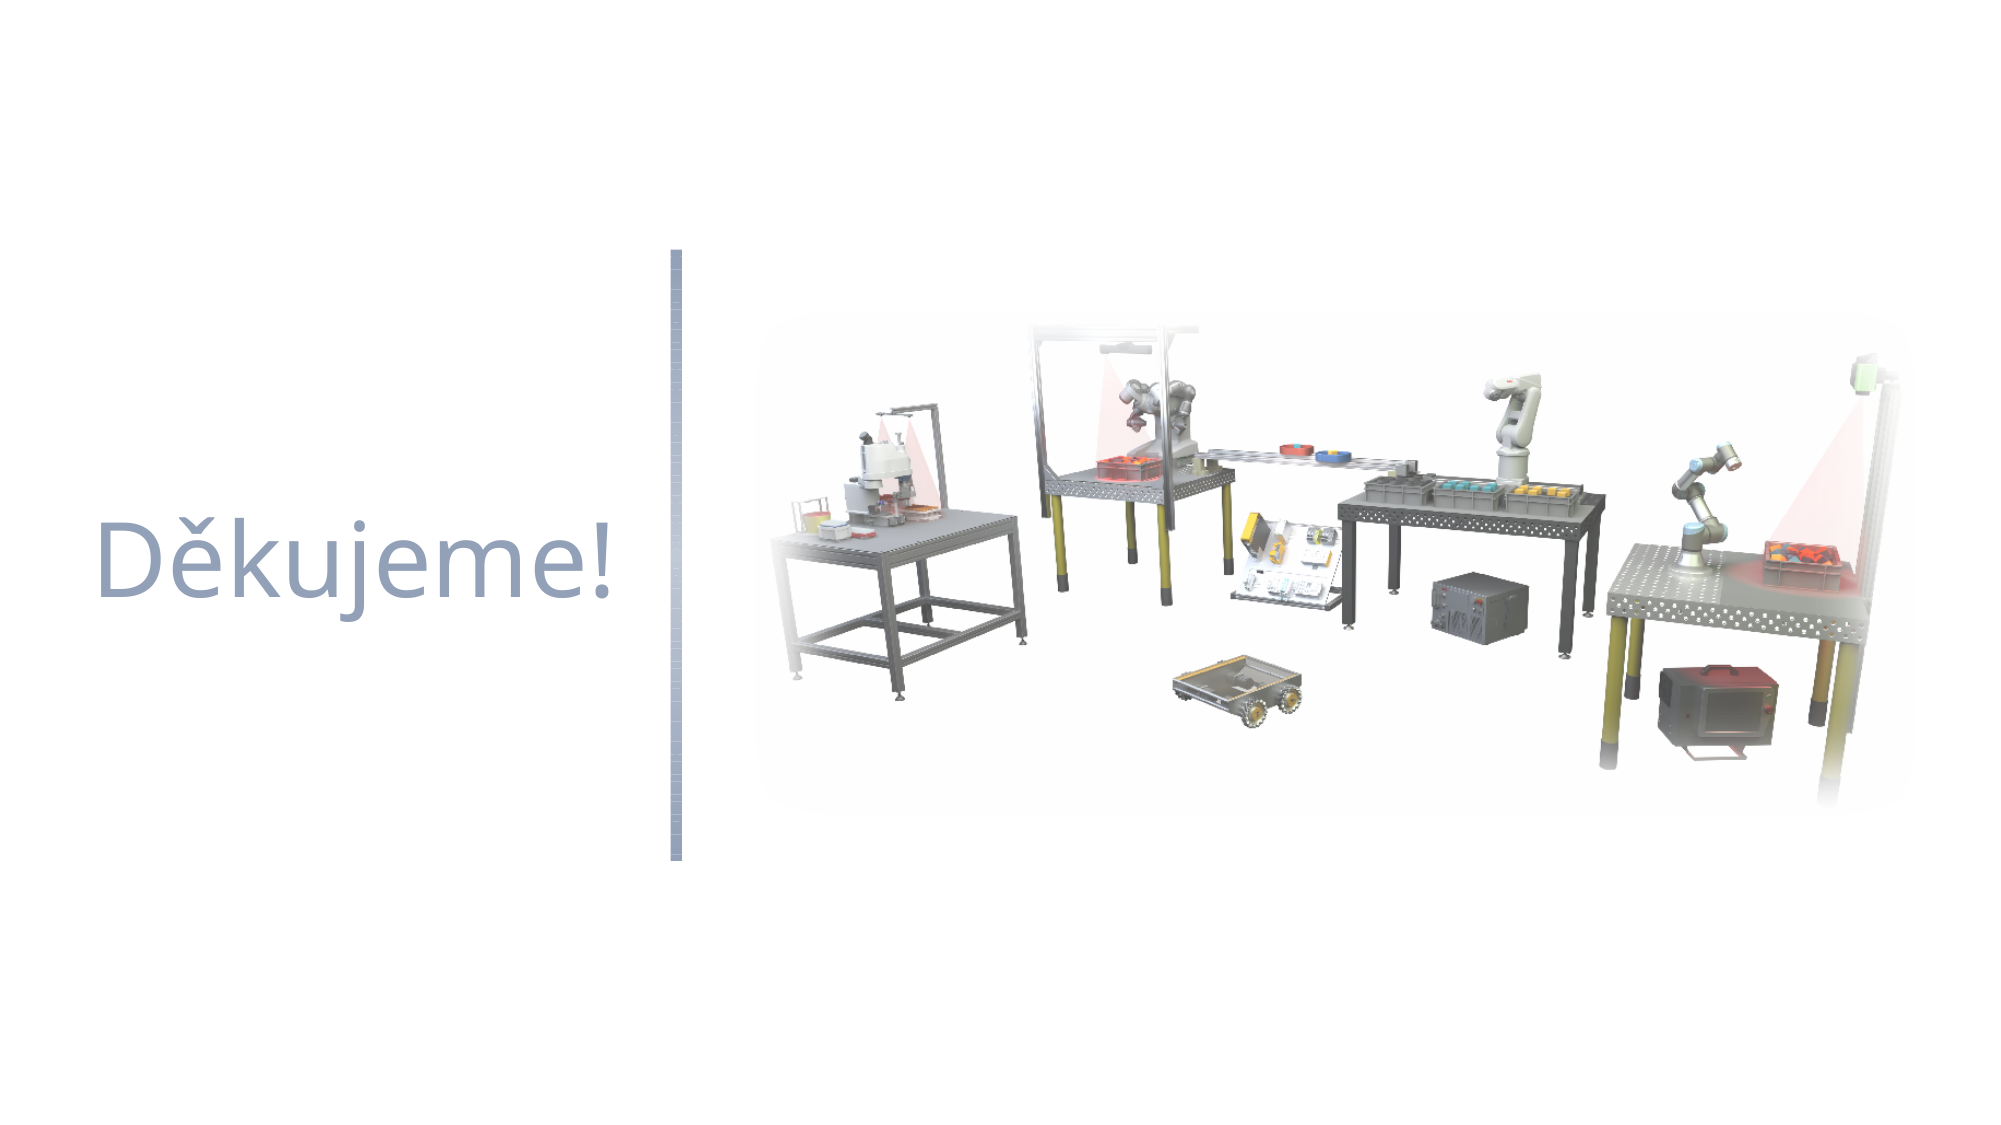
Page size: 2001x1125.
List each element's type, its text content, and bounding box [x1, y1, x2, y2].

text_box [669, 249, 683, 862]
text_box Děkujeme! [67, 480, 642, 629]
picture [750, 307, 1920, 818]
